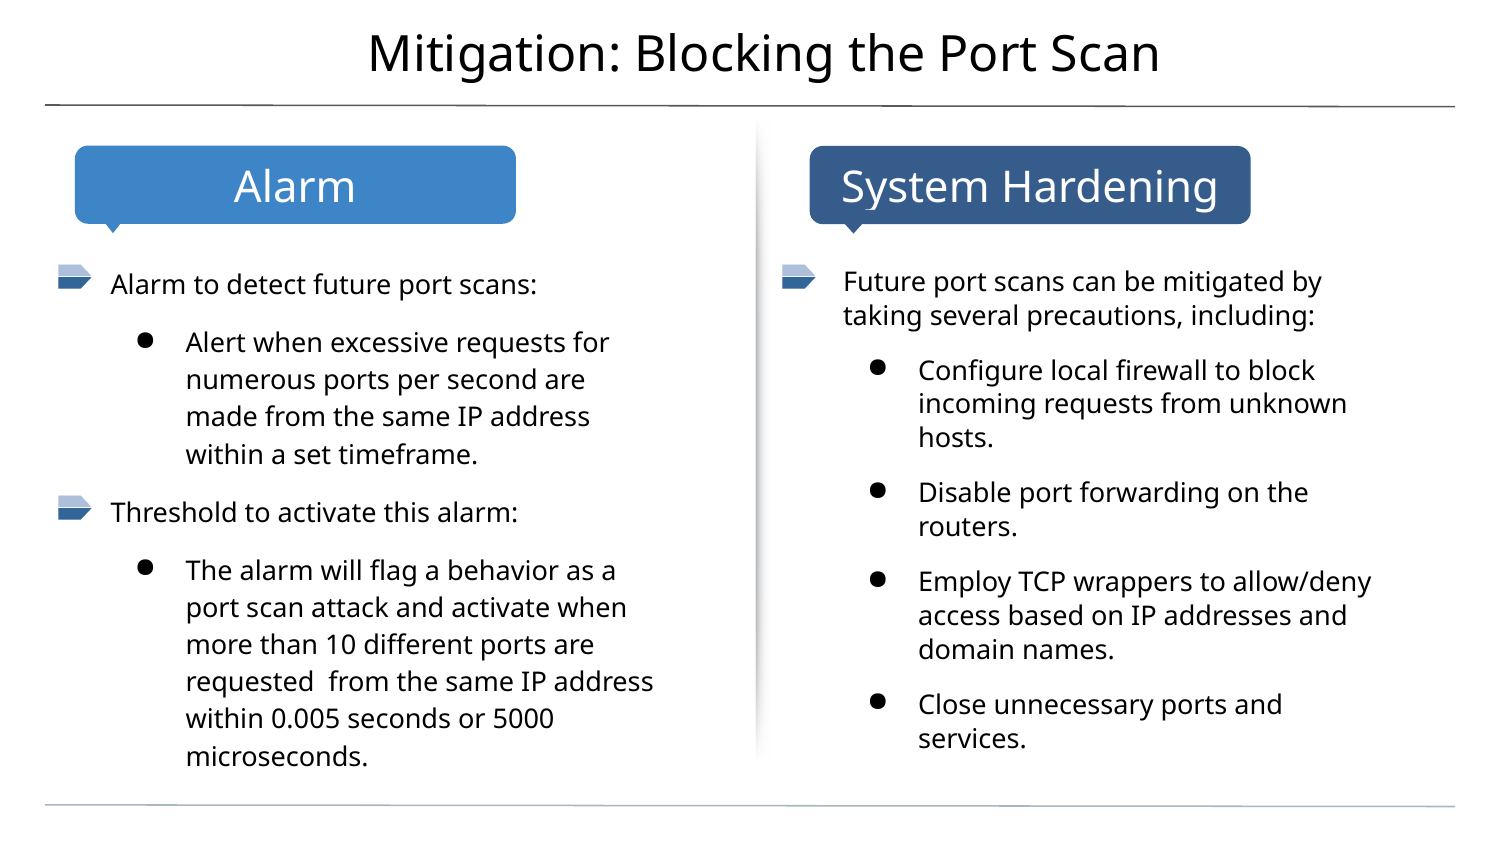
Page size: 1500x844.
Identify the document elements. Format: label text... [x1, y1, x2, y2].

title Mitigation: Blocking the Port Scan [0, 0, 1500, 88]
picture [57, 493, 93, 521]
picture [57, 262, 93, 290]
picture [703, 107, 839, 782]
subtitle Alarm to detect future port scans: Alert when excessive requests for numerous ports per second are made from the same IP address within a set timeframe. Threshold to activate this alarm: The alarm will flag a behavior as a port scan attack and activate when more than 10 different ports are requested from the same IP address within 0.005 seconds or 5000 microseconds. [35, 262, 735, 807]
subtitle Future port scans can be mitigated by taking several precautions, including: Configure local firewall to block incoming requests from unknown hosts. Disable port forwarding on the routers. Employ TCP wrappers to allow/deny access based on IP addresses and domain names. Close unnecessary ports and services. [768, 262, 1462, 807]
